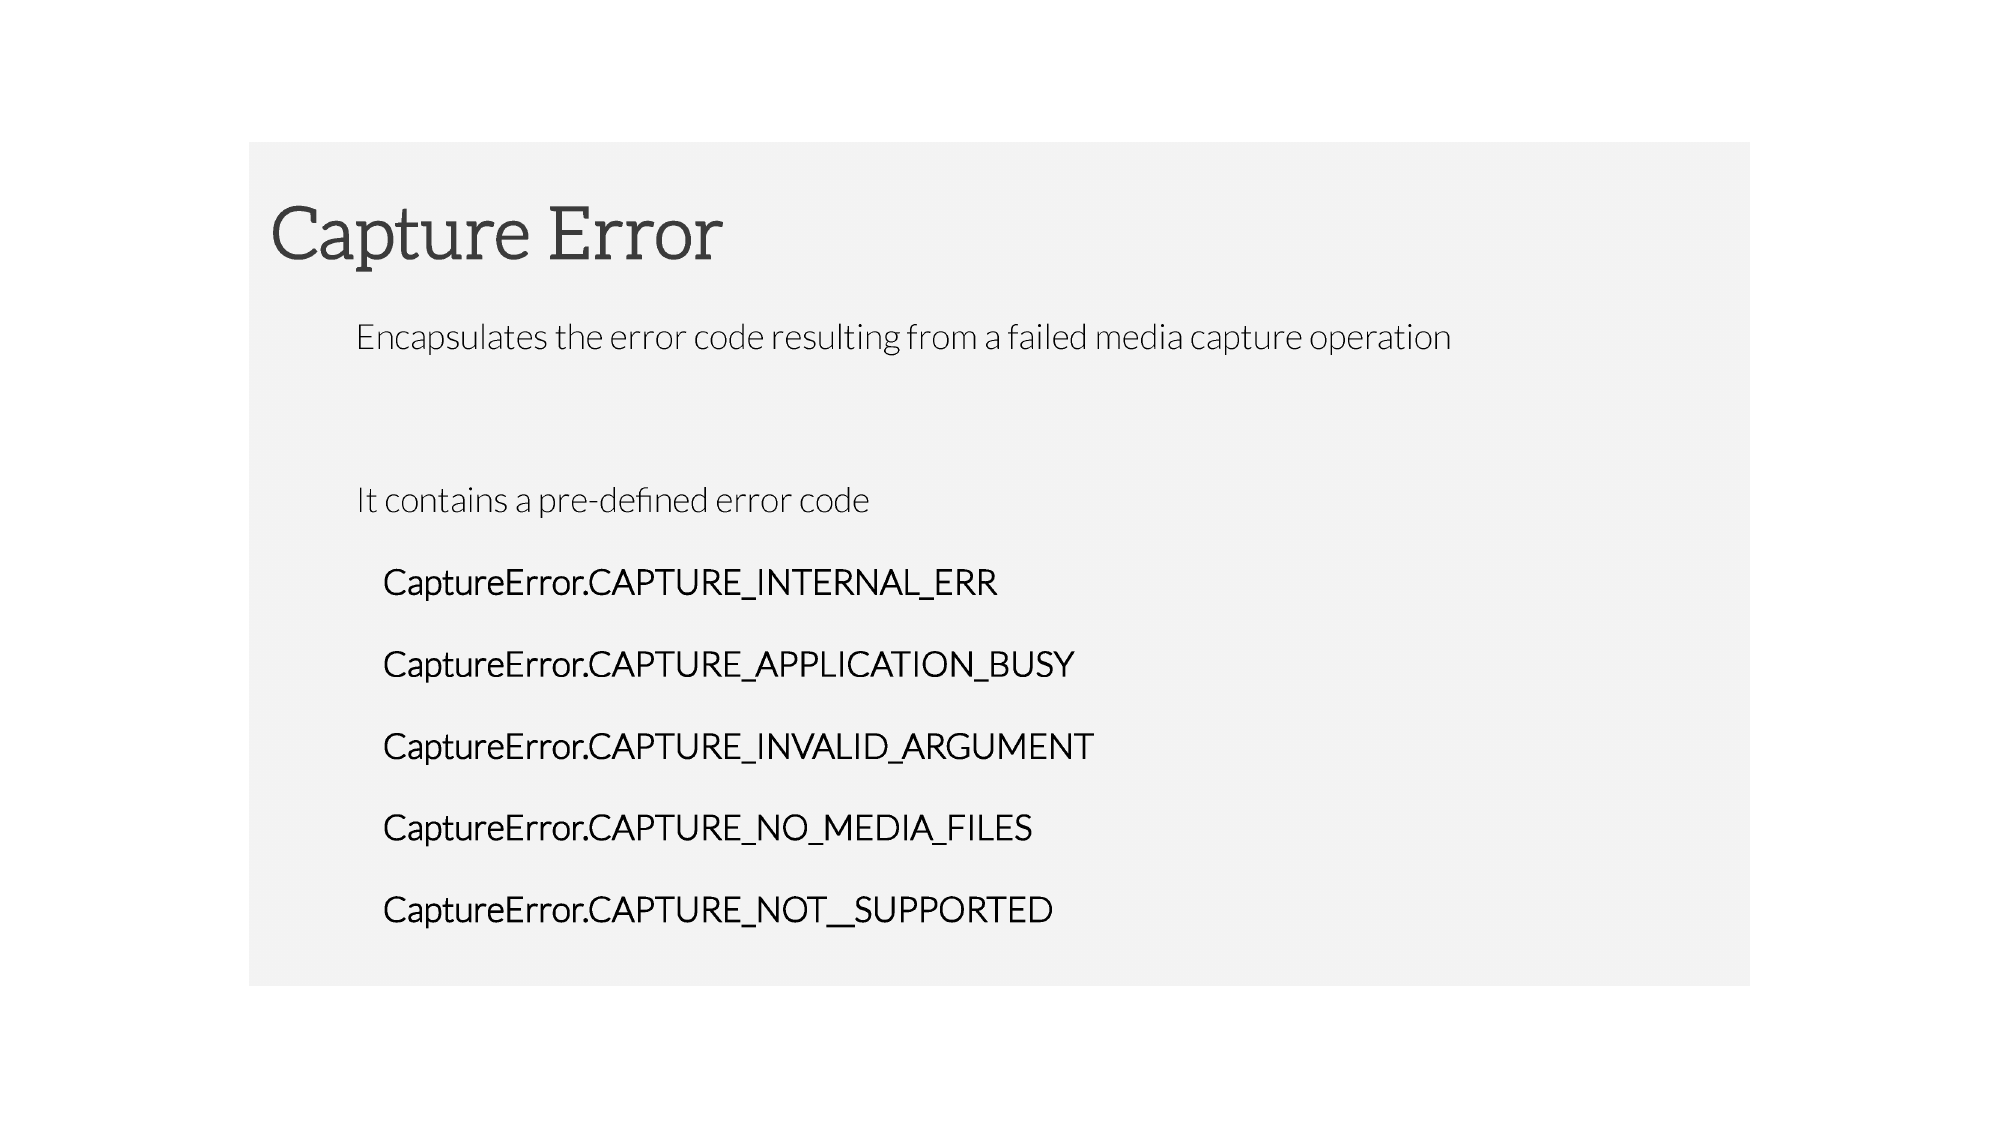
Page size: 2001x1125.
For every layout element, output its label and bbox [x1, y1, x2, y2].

picture [249, 142, 1750, 986]
